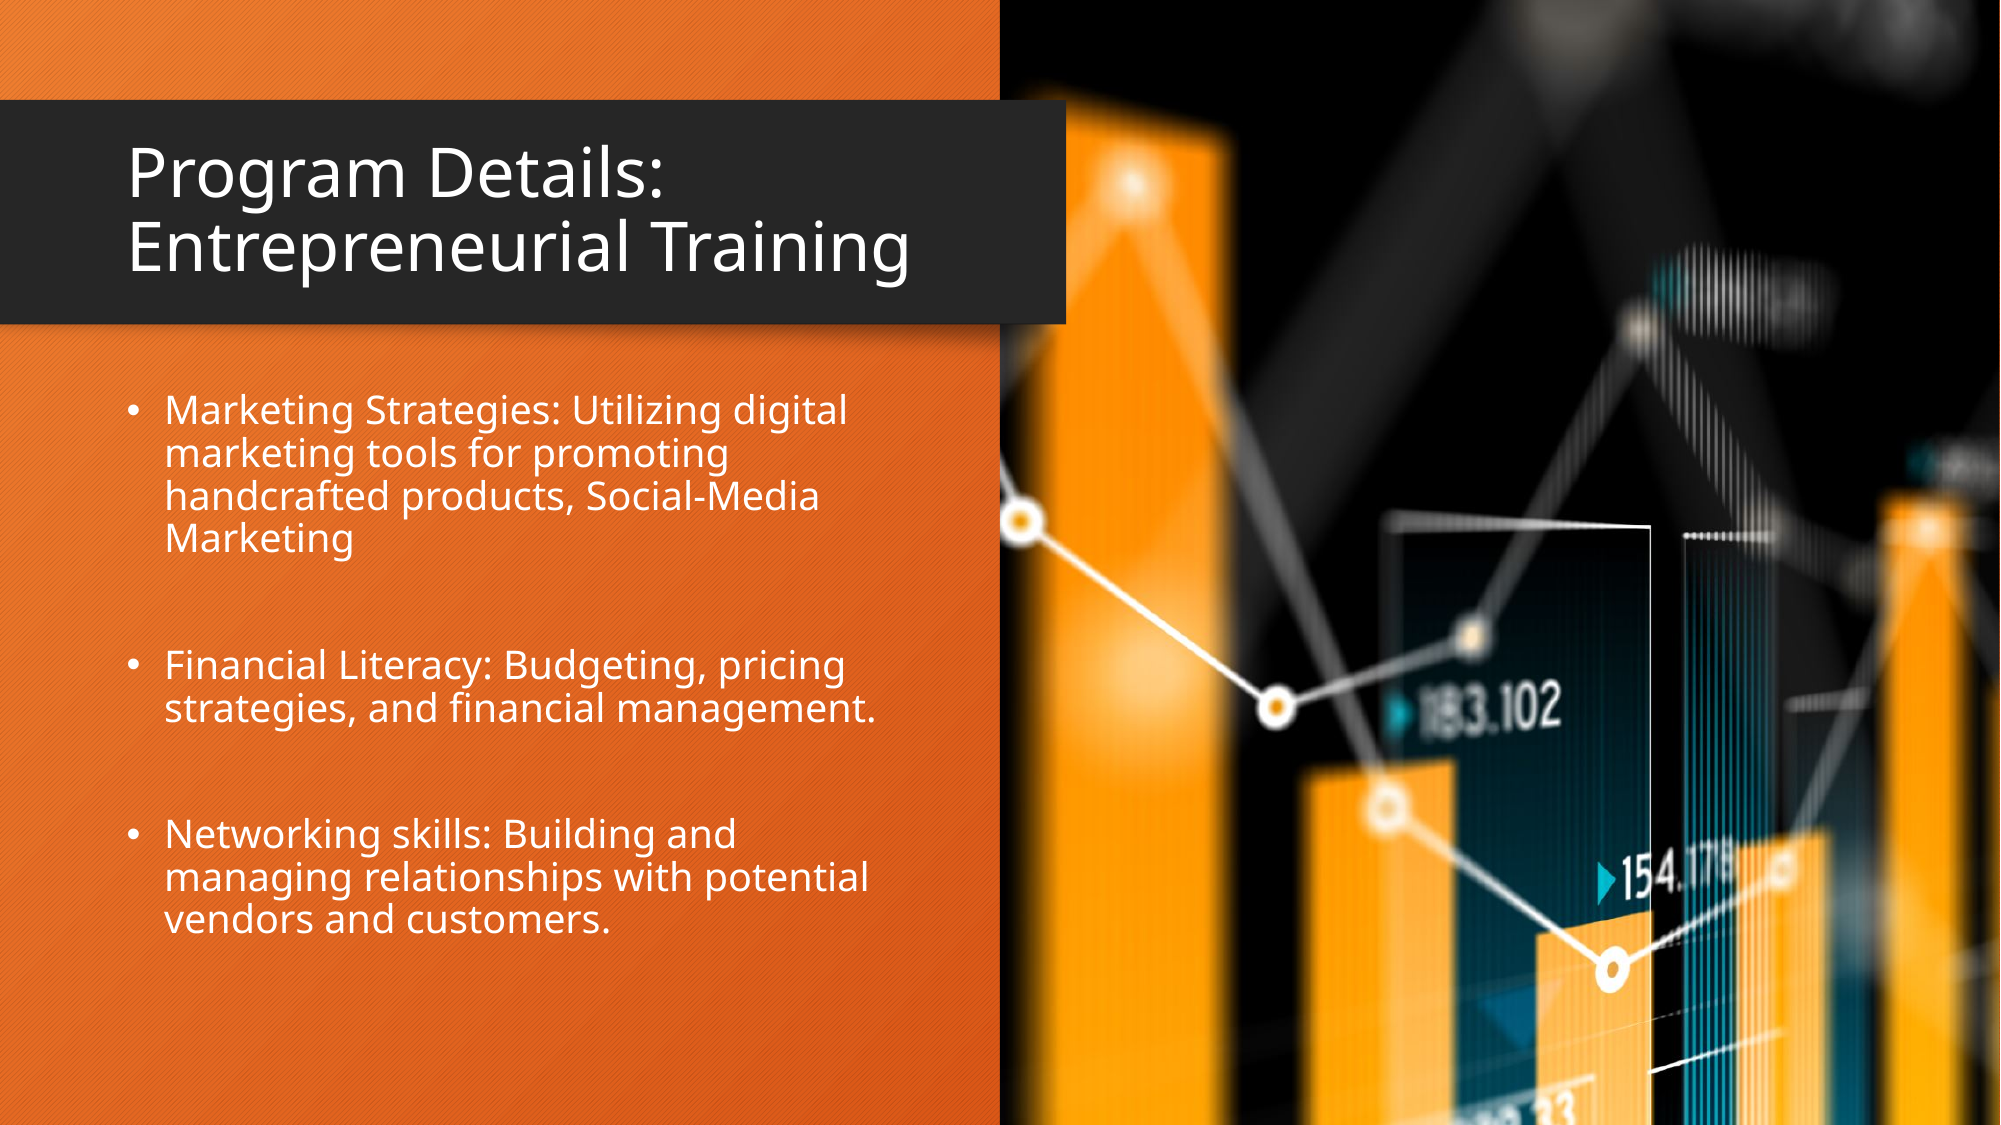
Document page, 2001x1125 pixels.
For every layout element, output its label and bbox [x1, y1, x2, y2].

text_box [0, 0, 999, 322]
text_box [0, 367, 999, 1125]
picture [0, 0, 2000, 1125]
